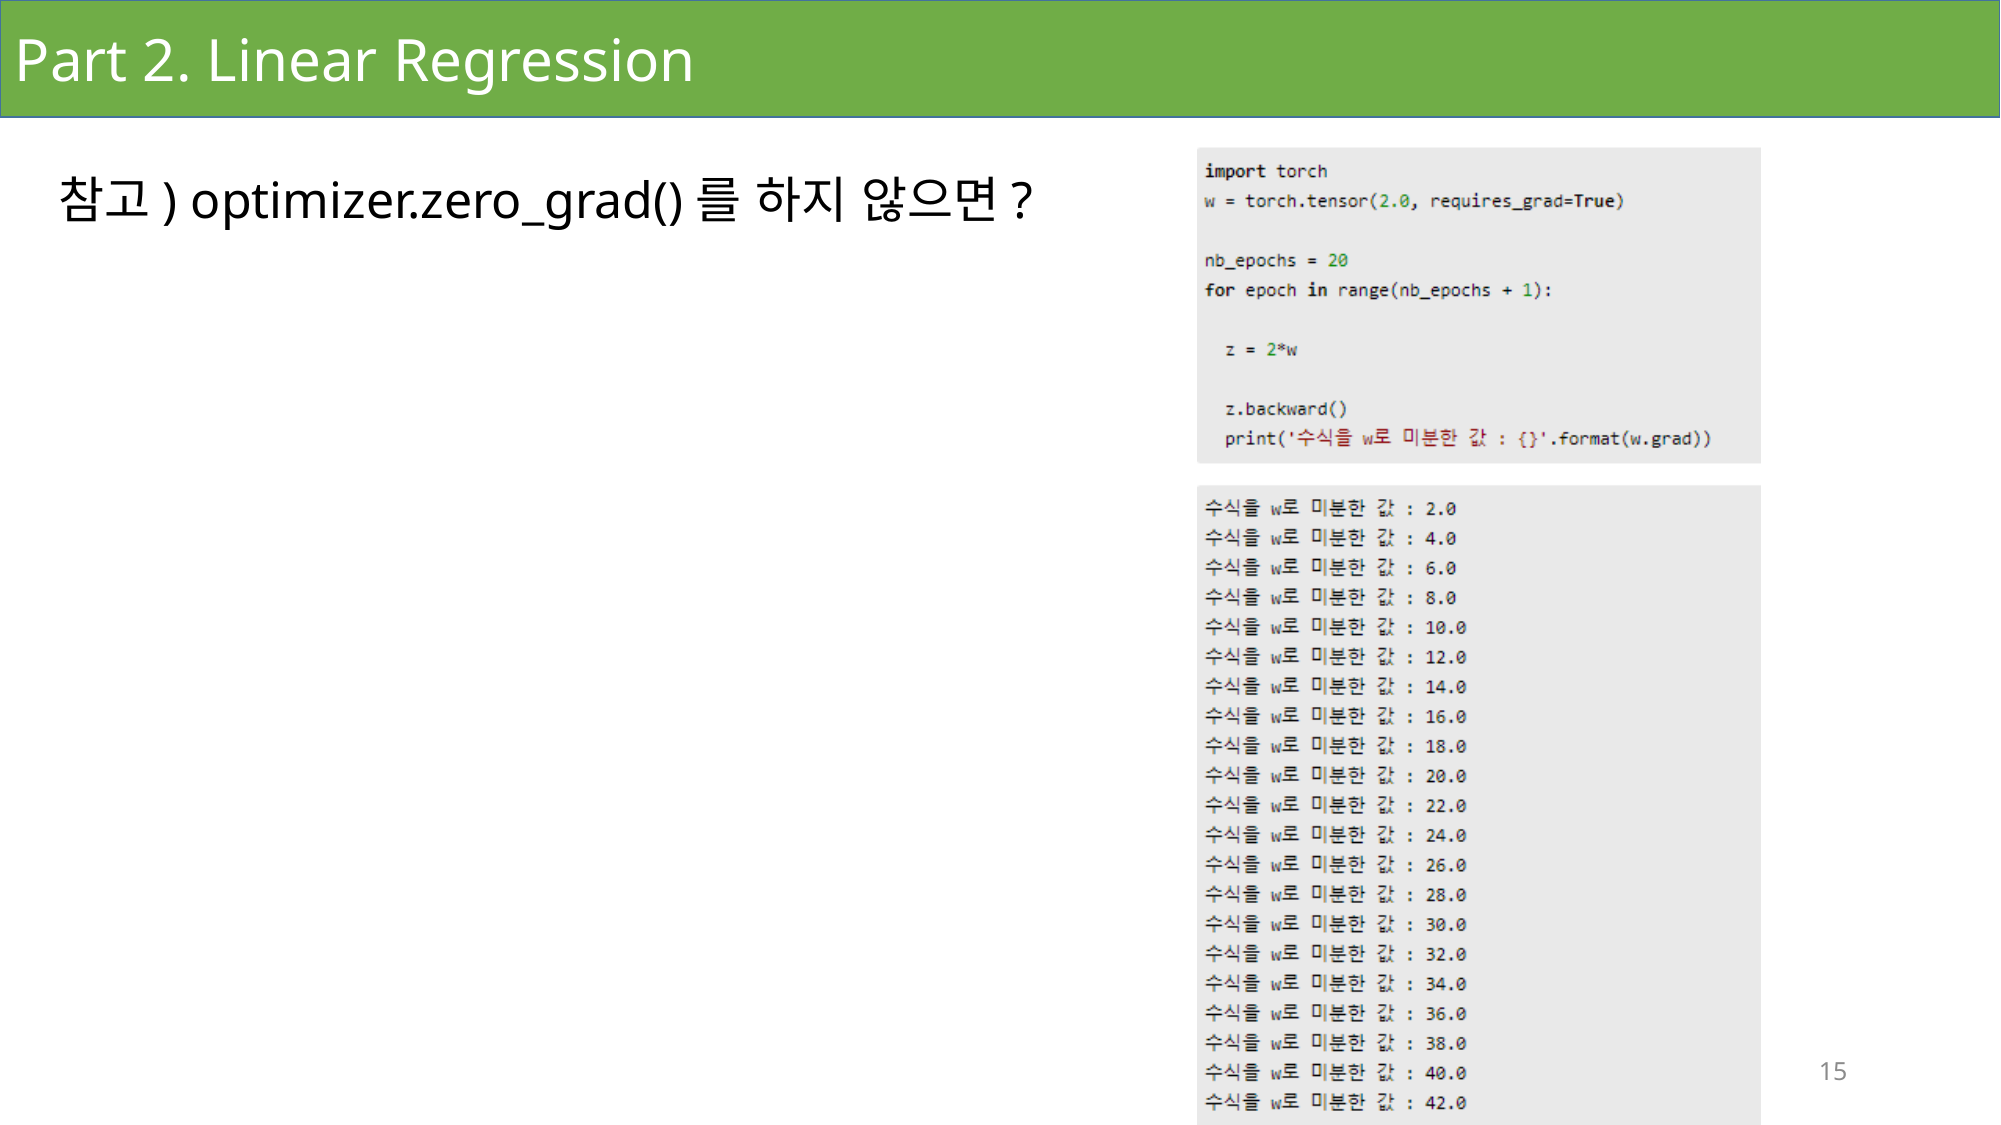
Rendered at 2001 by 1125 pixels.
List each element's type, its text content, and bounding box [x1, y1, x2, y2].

text_box 참고) optimizer.zero_grad()를 하지 않으면? [44, 160, 1064, 236]
text_box Part 2. Linear Regression [0, 0, 2000, 118]
slide_number 15 [1761, 1042, 1863, 1103]
picture [1197, 140, 1761, 1125]
